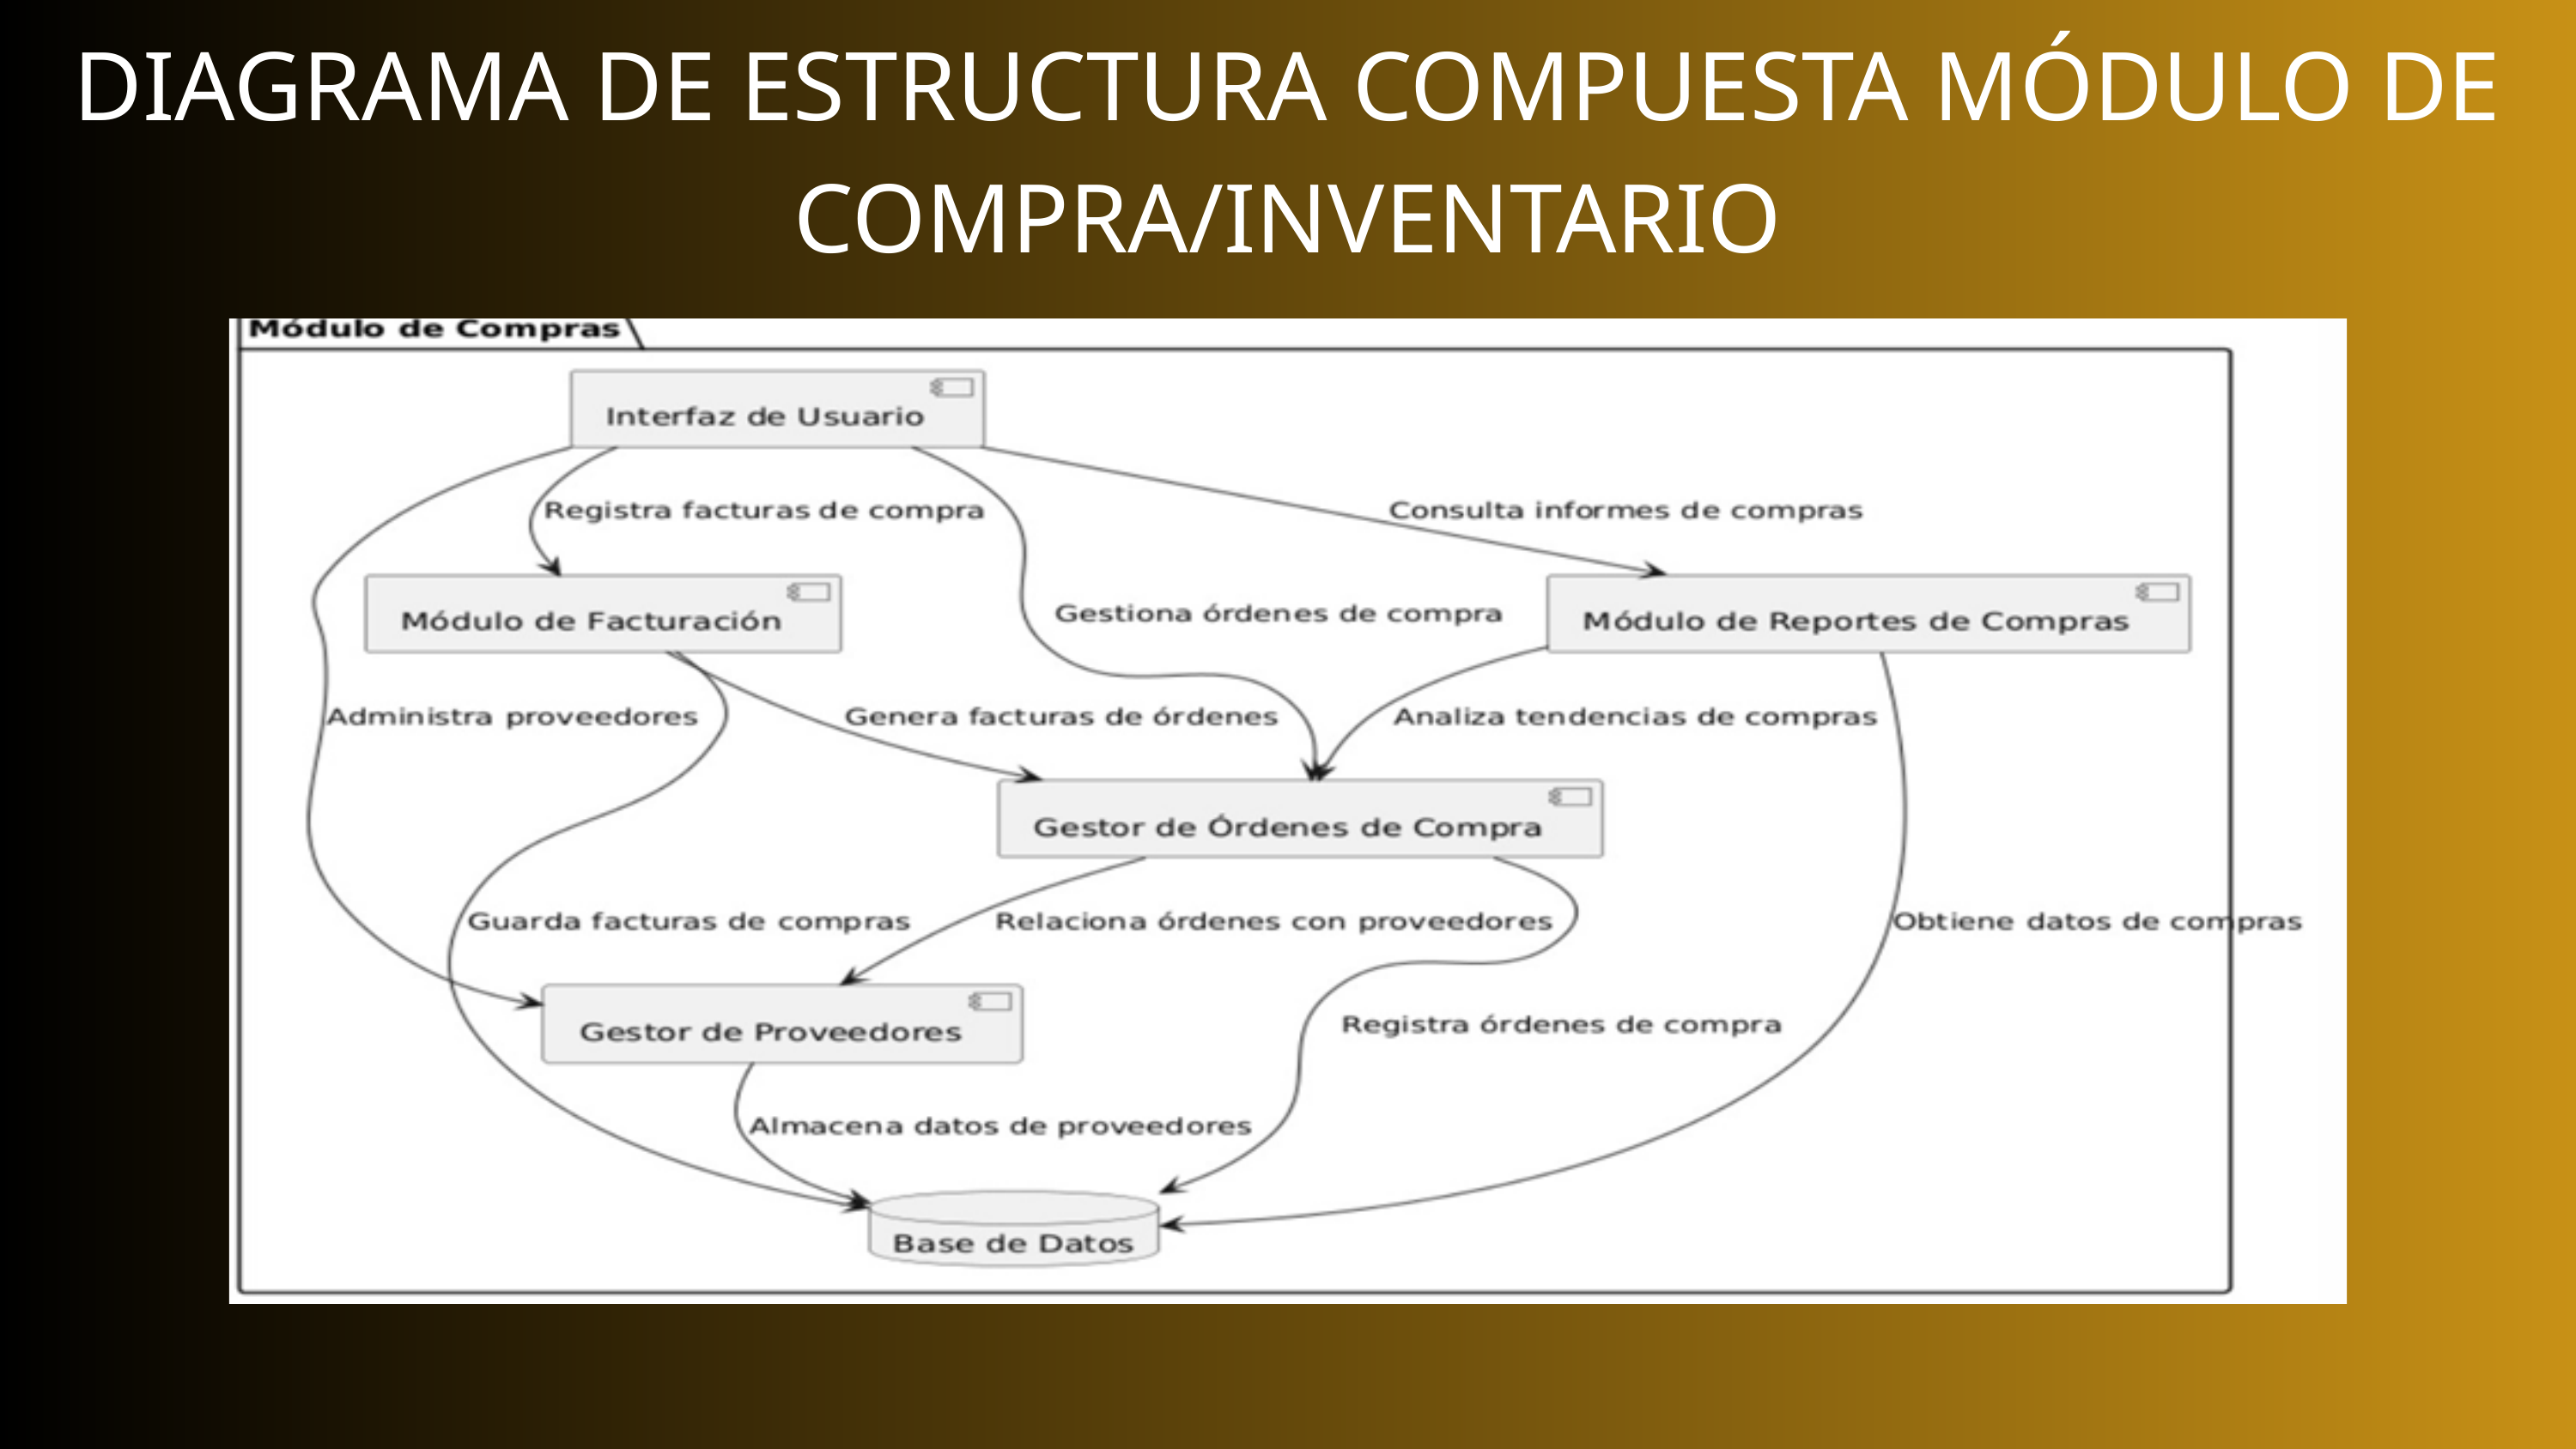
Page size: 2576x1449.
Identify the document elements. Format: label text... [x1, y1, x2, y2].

text_box DIAGRAMA DE ESTRUCTURA COMPUESTA MÓDULO DE COMPRA/INVENTARIO [0, 6, 2576, 273]
text_box [228, 318, 2348, 1304]
